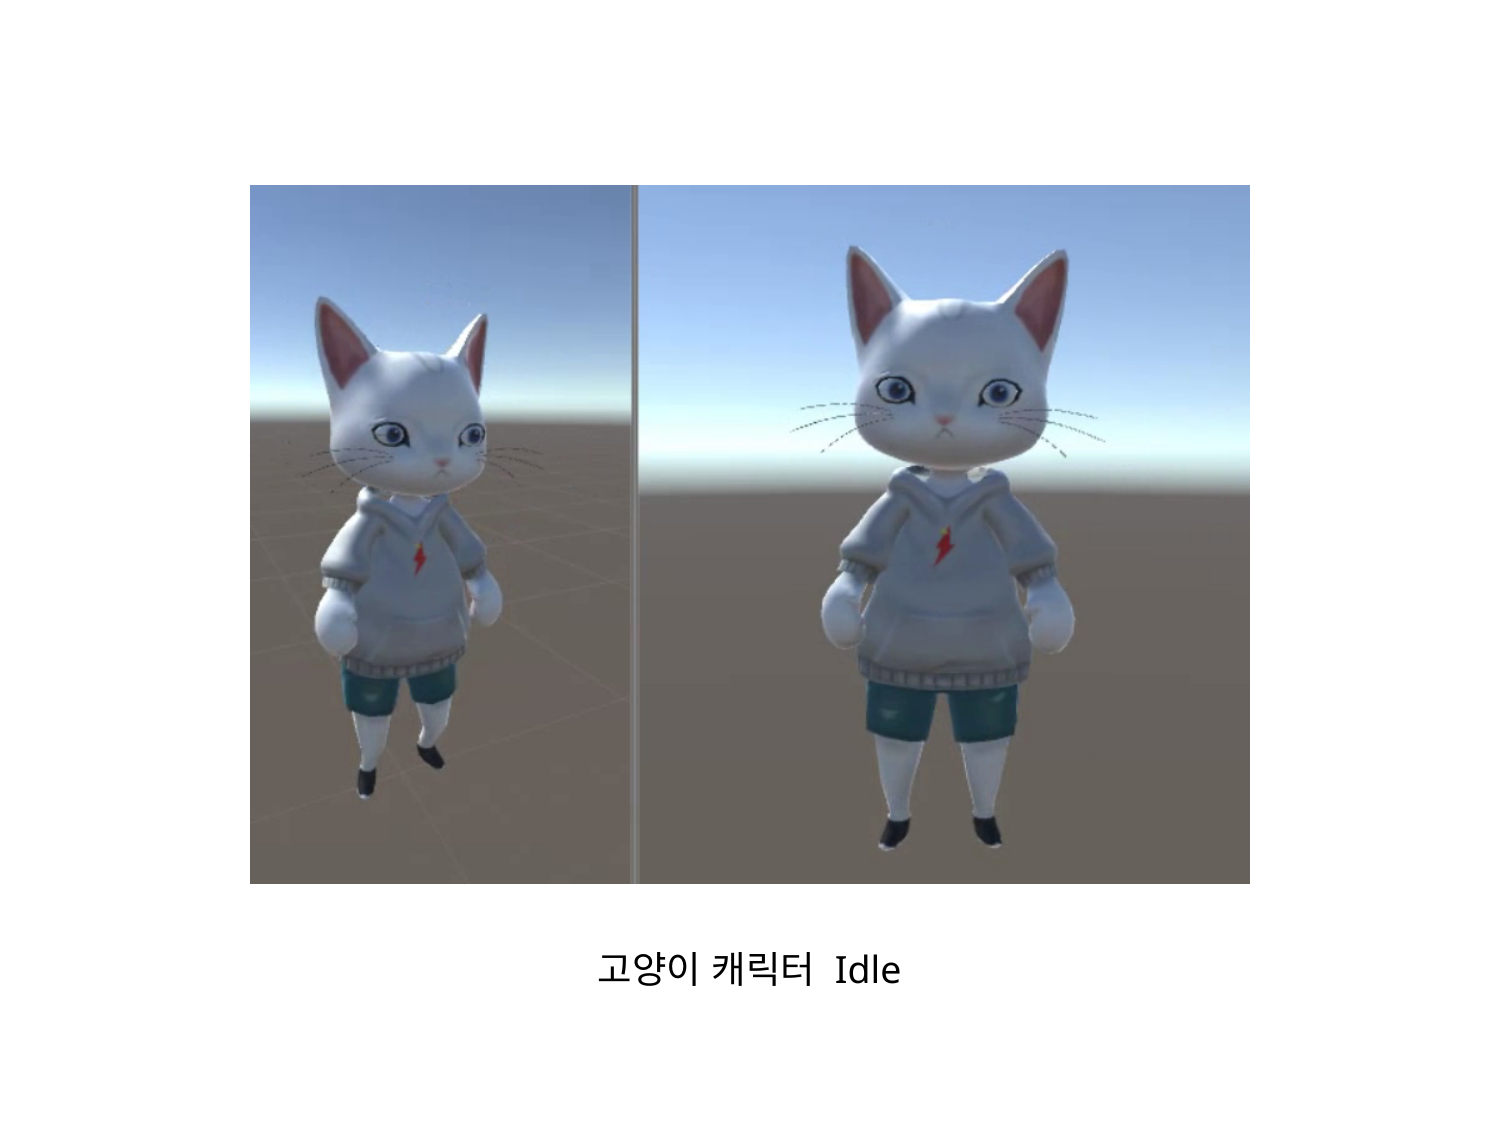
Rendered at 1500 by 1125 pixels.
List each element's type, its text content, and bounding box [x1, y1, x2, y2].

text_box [249, 184, 1251, 885]
text_box 고양이 캐릭터 Idle [583, 938, 917, 999]
